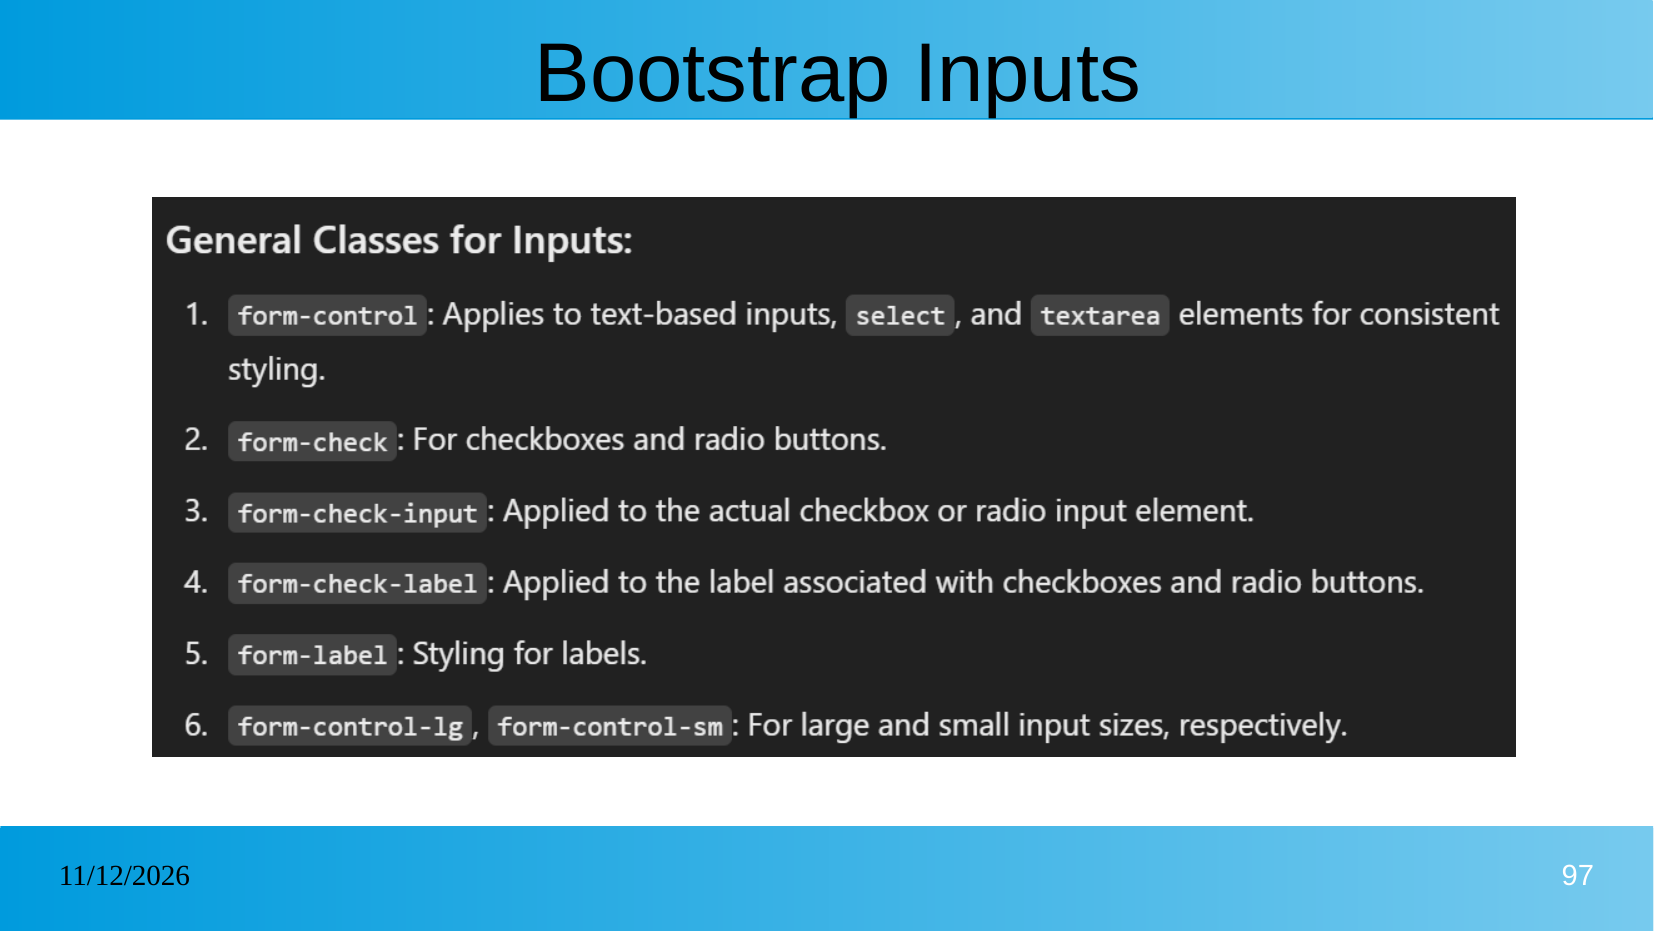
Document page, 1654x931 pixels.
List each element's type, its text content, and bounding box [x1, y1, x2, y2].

title Bootstrap Inputs [59, 29, 1595, 108]
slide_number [59, 856, 443, 916]
slide_number 97 [1210, 856, 1595, 916]
picture [151, 197, 1517, 757]
